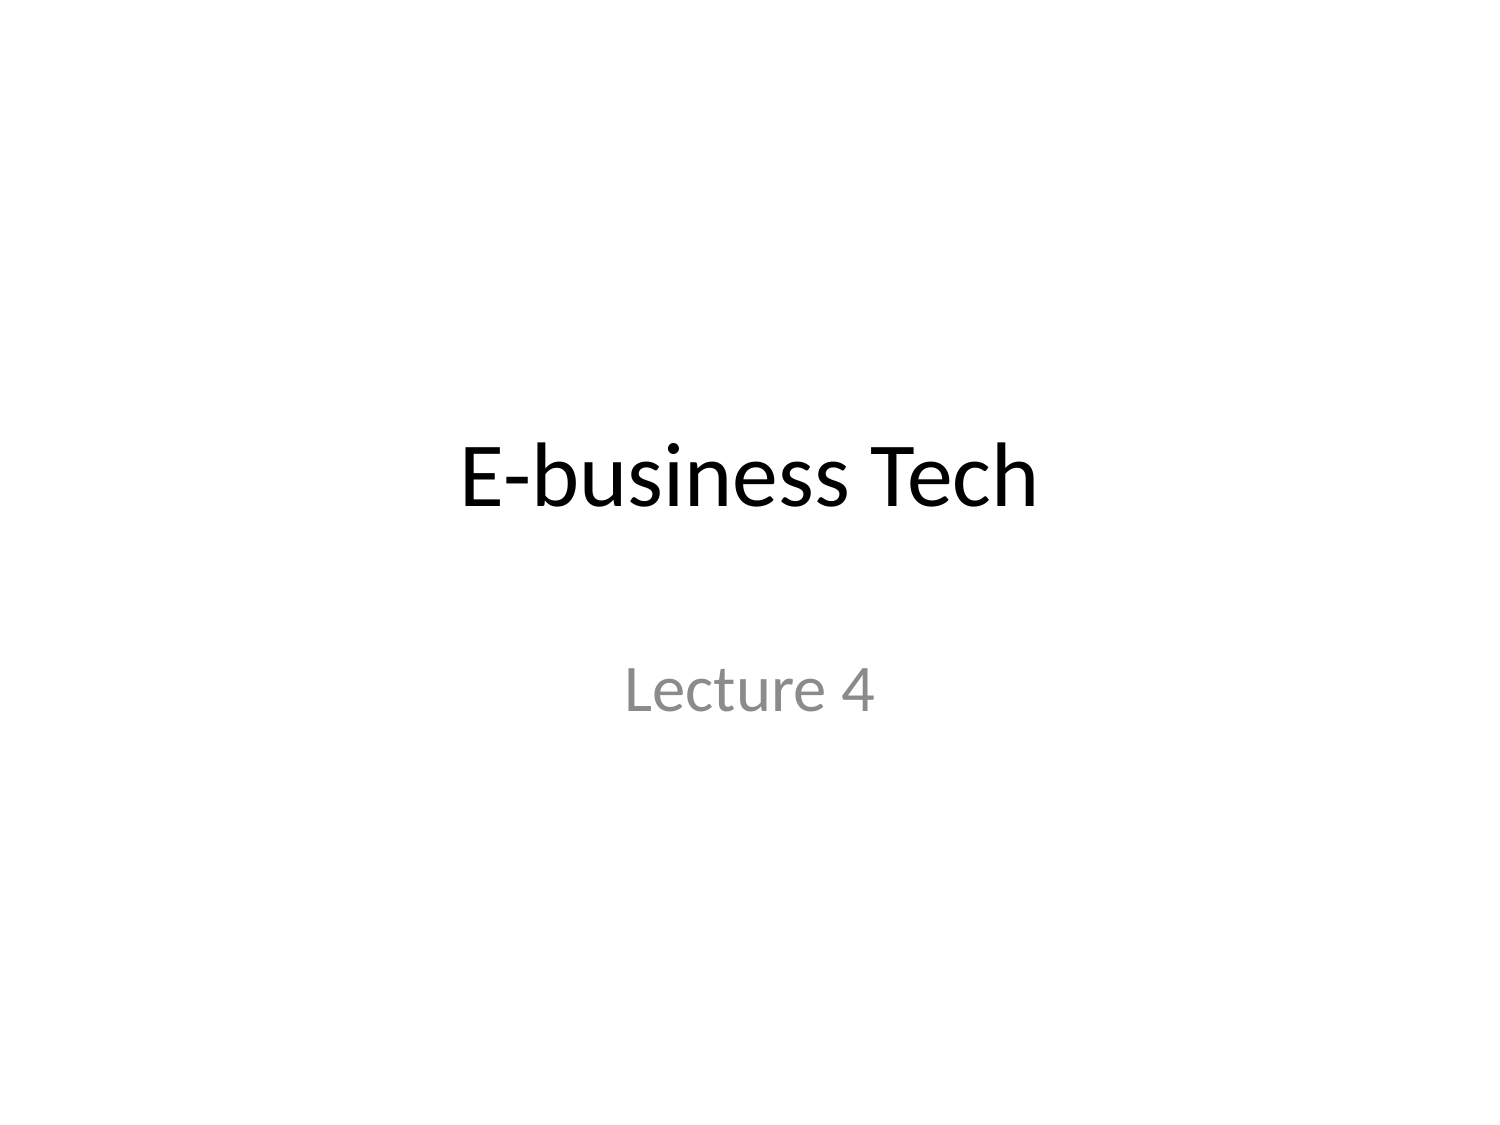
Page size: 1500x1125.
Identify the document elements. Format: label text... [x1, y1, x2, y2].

subtitle Lecture 4 [225, 637, 1275, 925]
title E-business Tech [112, 349, 1388, 591]
